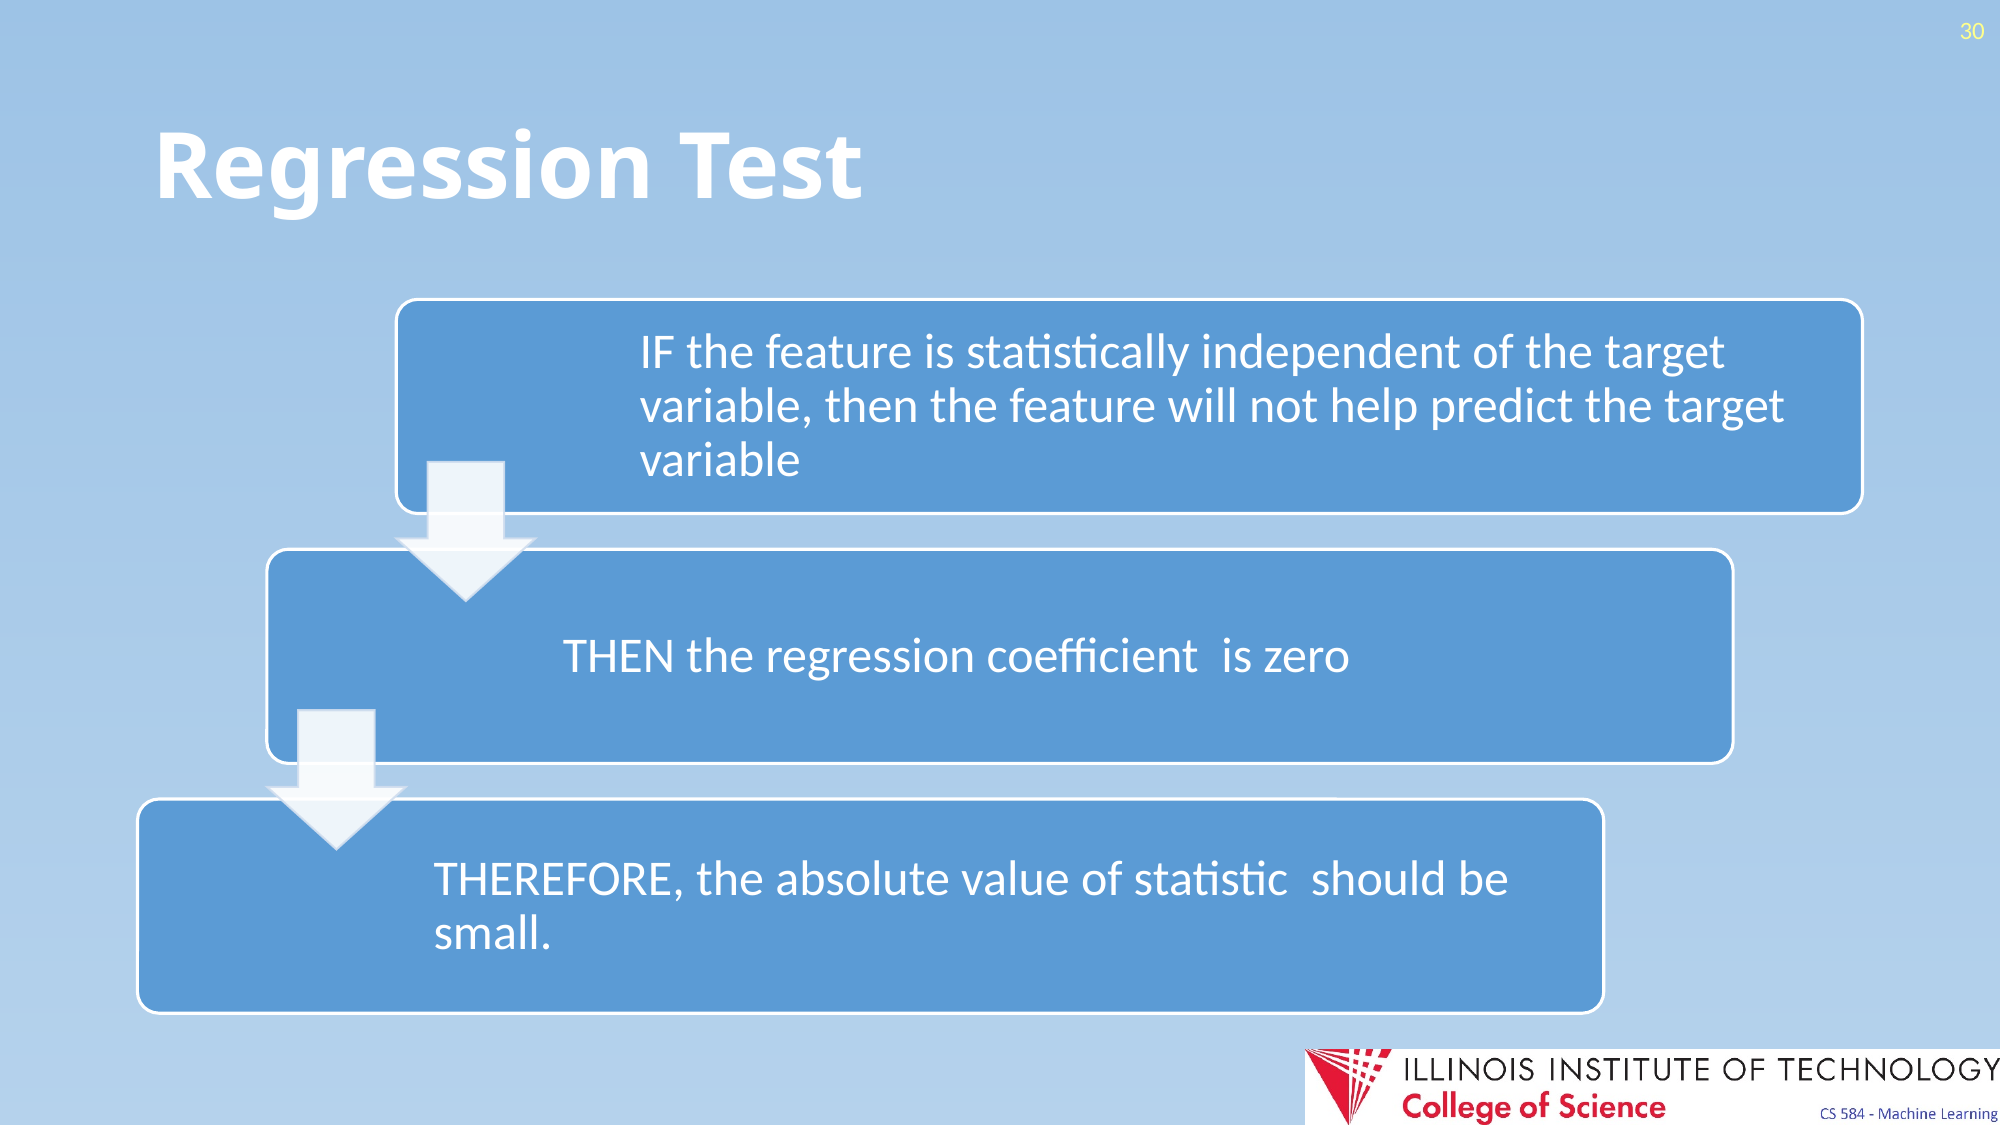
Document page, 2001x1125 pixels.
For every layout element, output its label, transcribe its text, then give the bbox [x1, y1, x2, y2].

picture [1305, 1049, 2000, 1125]
title Regression Test [137, 59, 1863, 278]
slide_number 30 [1550, 0, 2000, 60]
